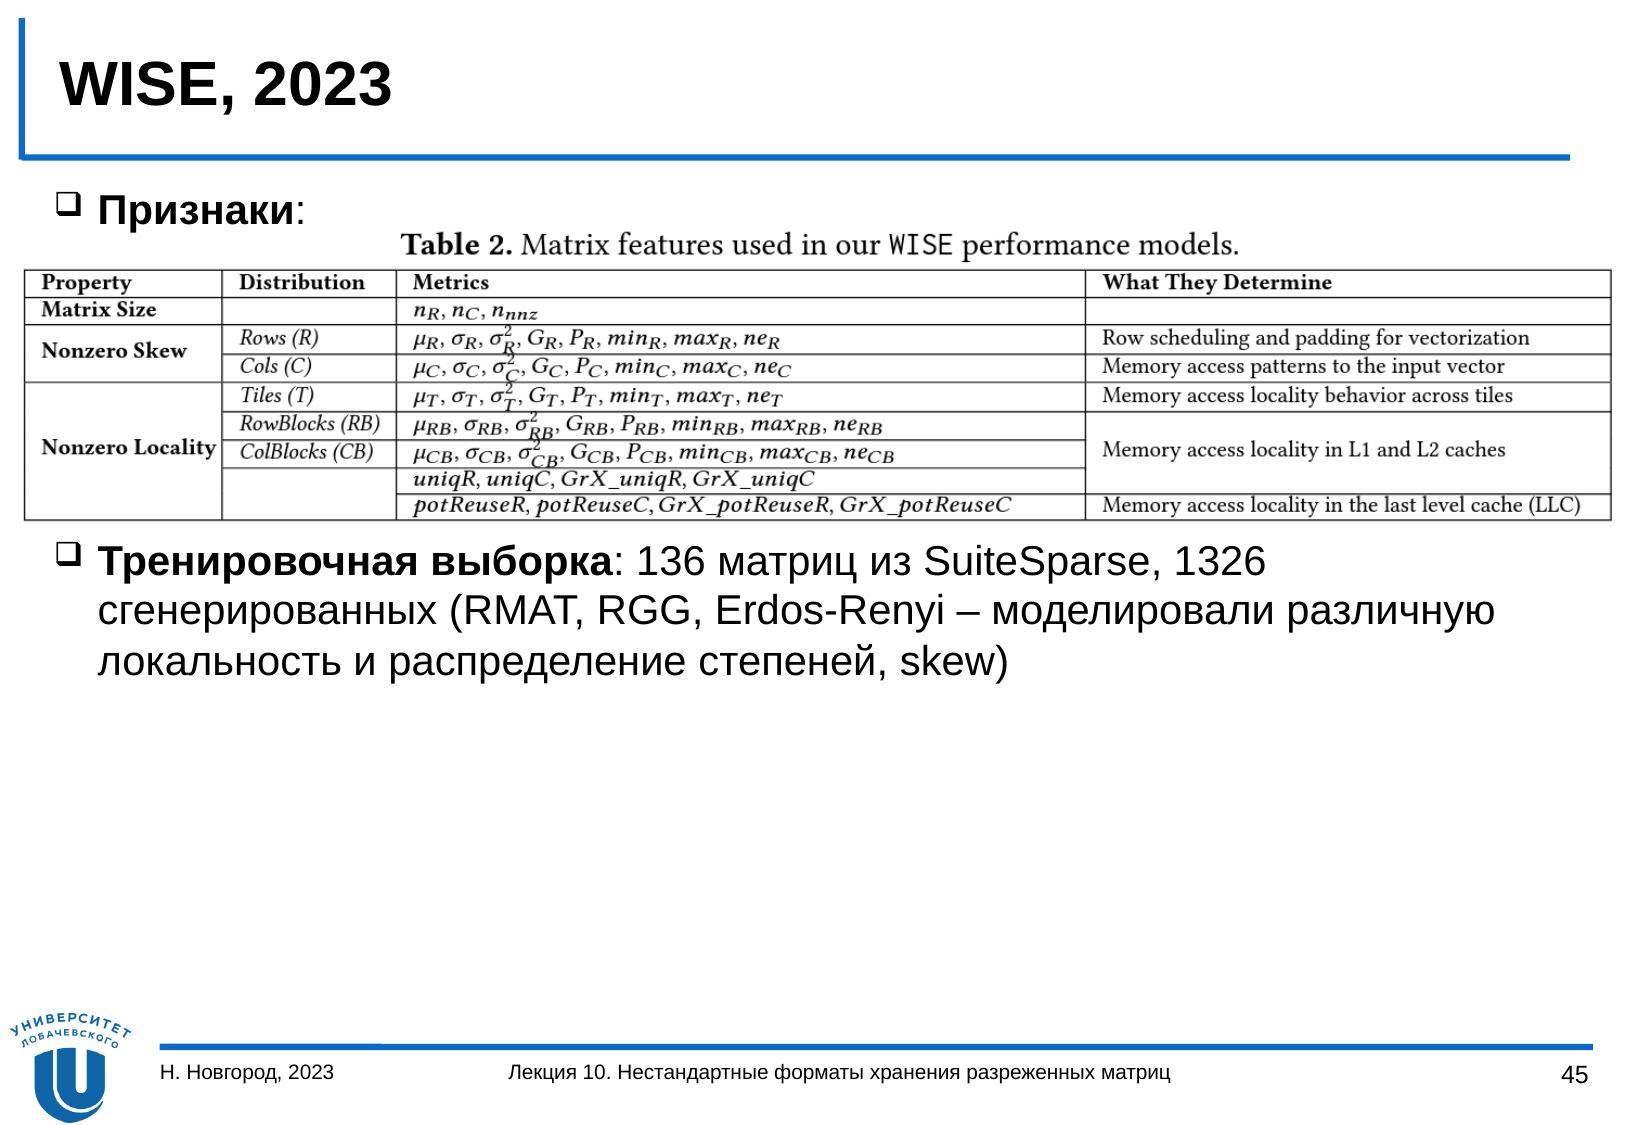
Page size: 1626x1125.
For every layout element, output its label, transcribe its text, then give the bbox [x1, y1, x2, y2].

list Признаки: Тренировочная выборка: 136 матриц из SuiteSparse, 1326 сгенерированных (RMAT, RGG, Erdos-Renyi – моделировали различную локальность и распределение степеней, skew) [38, 175, 1598, 221]
list Признаки: Тренировочная выборка: 136 матриц из SuiteSparse, 1326 сгенерированных (RMAT, RGG, Erdos-Renyi – моделировали различную локальность и распределение степеней, skew) [38, 550, 1598, 1032]
picture [7, 1011, 133, 1125]
slide_number Н. Новгород, 2023 [144, 1051, 482, 1125]
title WISE, 2023 [44, 33, 1598, 127]
footer Лекция 10. Нестандартные форматы хранения разреженных матриц [493, 1051, 1439, 1125]
slide_number 45 [1450, 1051, 1605, 1125]
picture [0, 222, 1625, 540]
